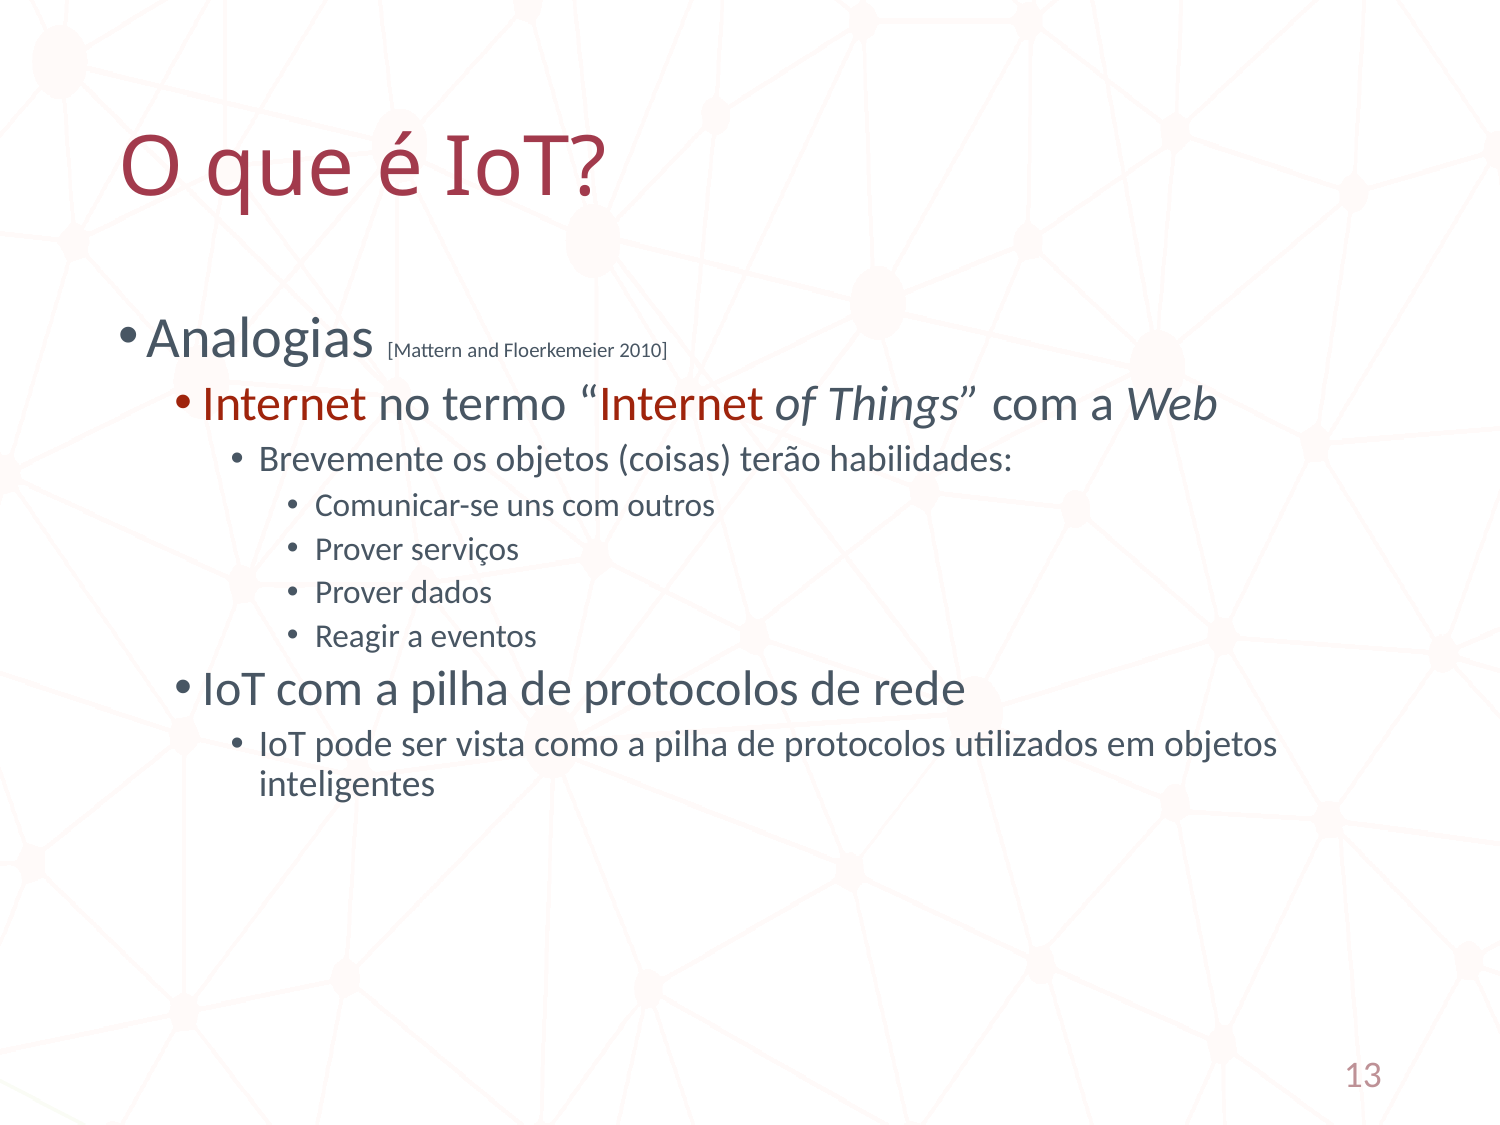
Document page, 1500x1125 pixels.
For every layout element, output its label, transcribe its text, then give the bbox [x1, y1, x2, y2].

slide_number 13 [1059, 1042, 1397, 1103]
list Analogias [Mattern and Floerkemeier 2010] Internet no termo “Internet of Things” com a Web Brevemente os objetos (coisas) terão habilidades: Comunicar-se uns com outros Prover serviços Prover dados Reagir a eventos IoT com a pilha de protocolos de rede IoT pode ser vista como a pilha de protocolos utilizados em objetos inteligentes [103, 299, 1397, 1014]
title O que é IoT? [103, 59, 1397, 278]
